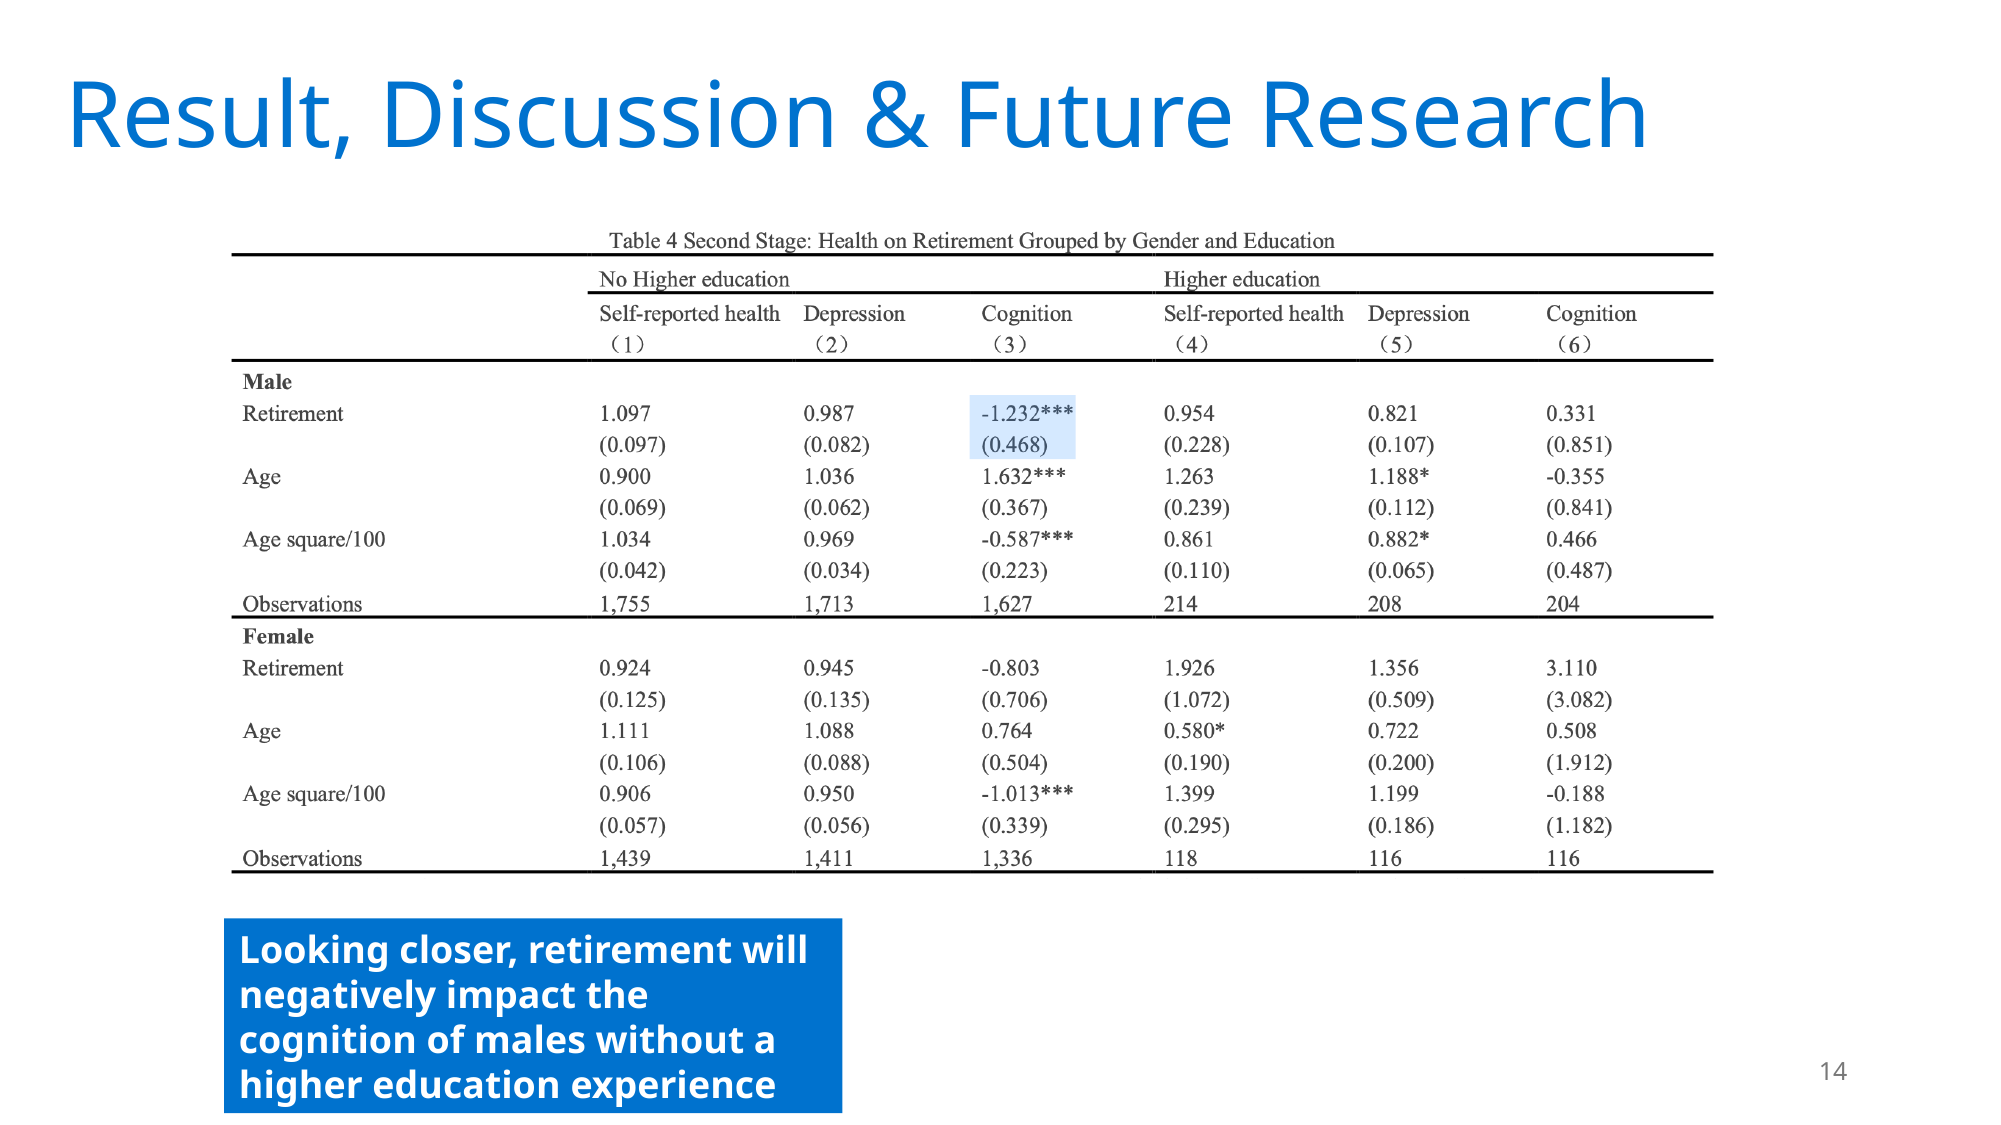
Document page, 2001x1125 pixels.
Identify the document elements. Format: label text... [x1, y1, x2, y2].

text_box Result, Discussion & Future Research [50, 9, 1776, 227]
text_box Looking closer, retirement will negatively impact the cognition of males without a higher education experience [224, 918, 843, 1114]
picture [223, 221, 1748, 880]
slide_number 14 [1412, 1042, 1863, 1103]
